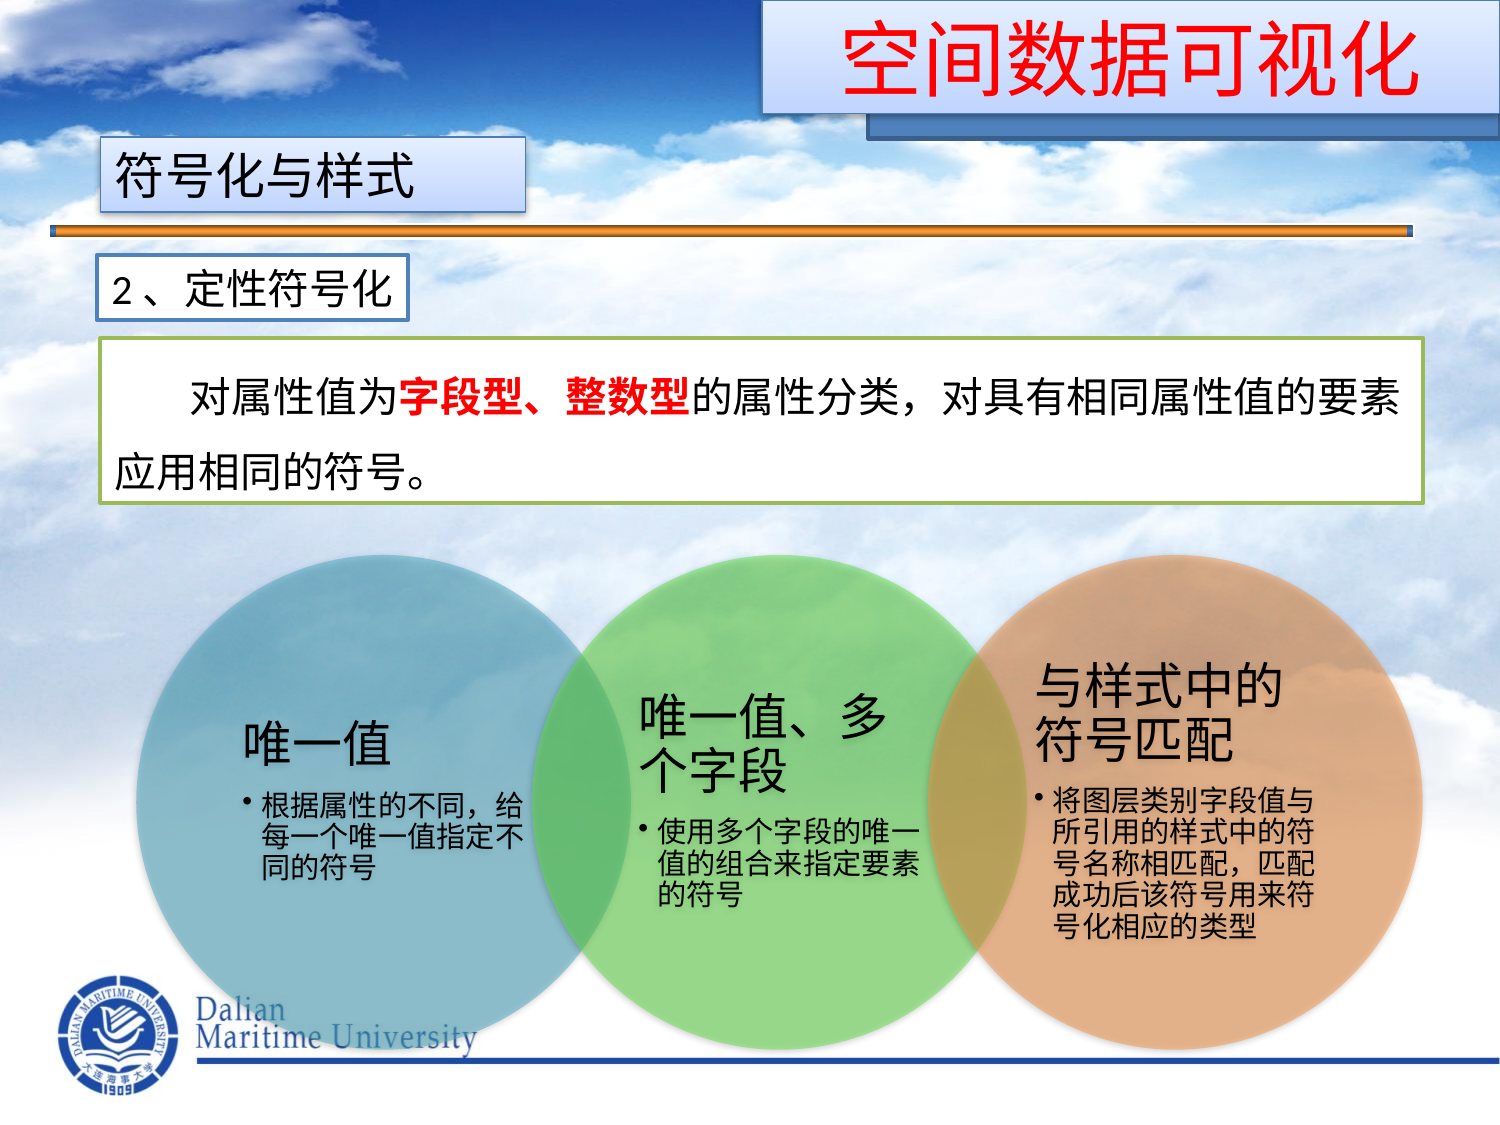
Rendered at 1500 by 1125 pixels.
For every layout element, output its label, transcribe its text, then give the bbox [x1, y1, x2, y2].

text_box 对属性值为字段型、整数型的属性分类，对具有相同属性值的要素应用相同的符号。 [98, 336, 1425, 505]
text_box 2、定性符号化 [95, 253, 410, 322]
text_box 符号化与样式 [100, 136, 526, 213]
text_box 空间数据可视化 [761, 0, 1500, 114]
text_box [135, 479, 1424, 1125]
picture [0, 0, 1500, 1125]
